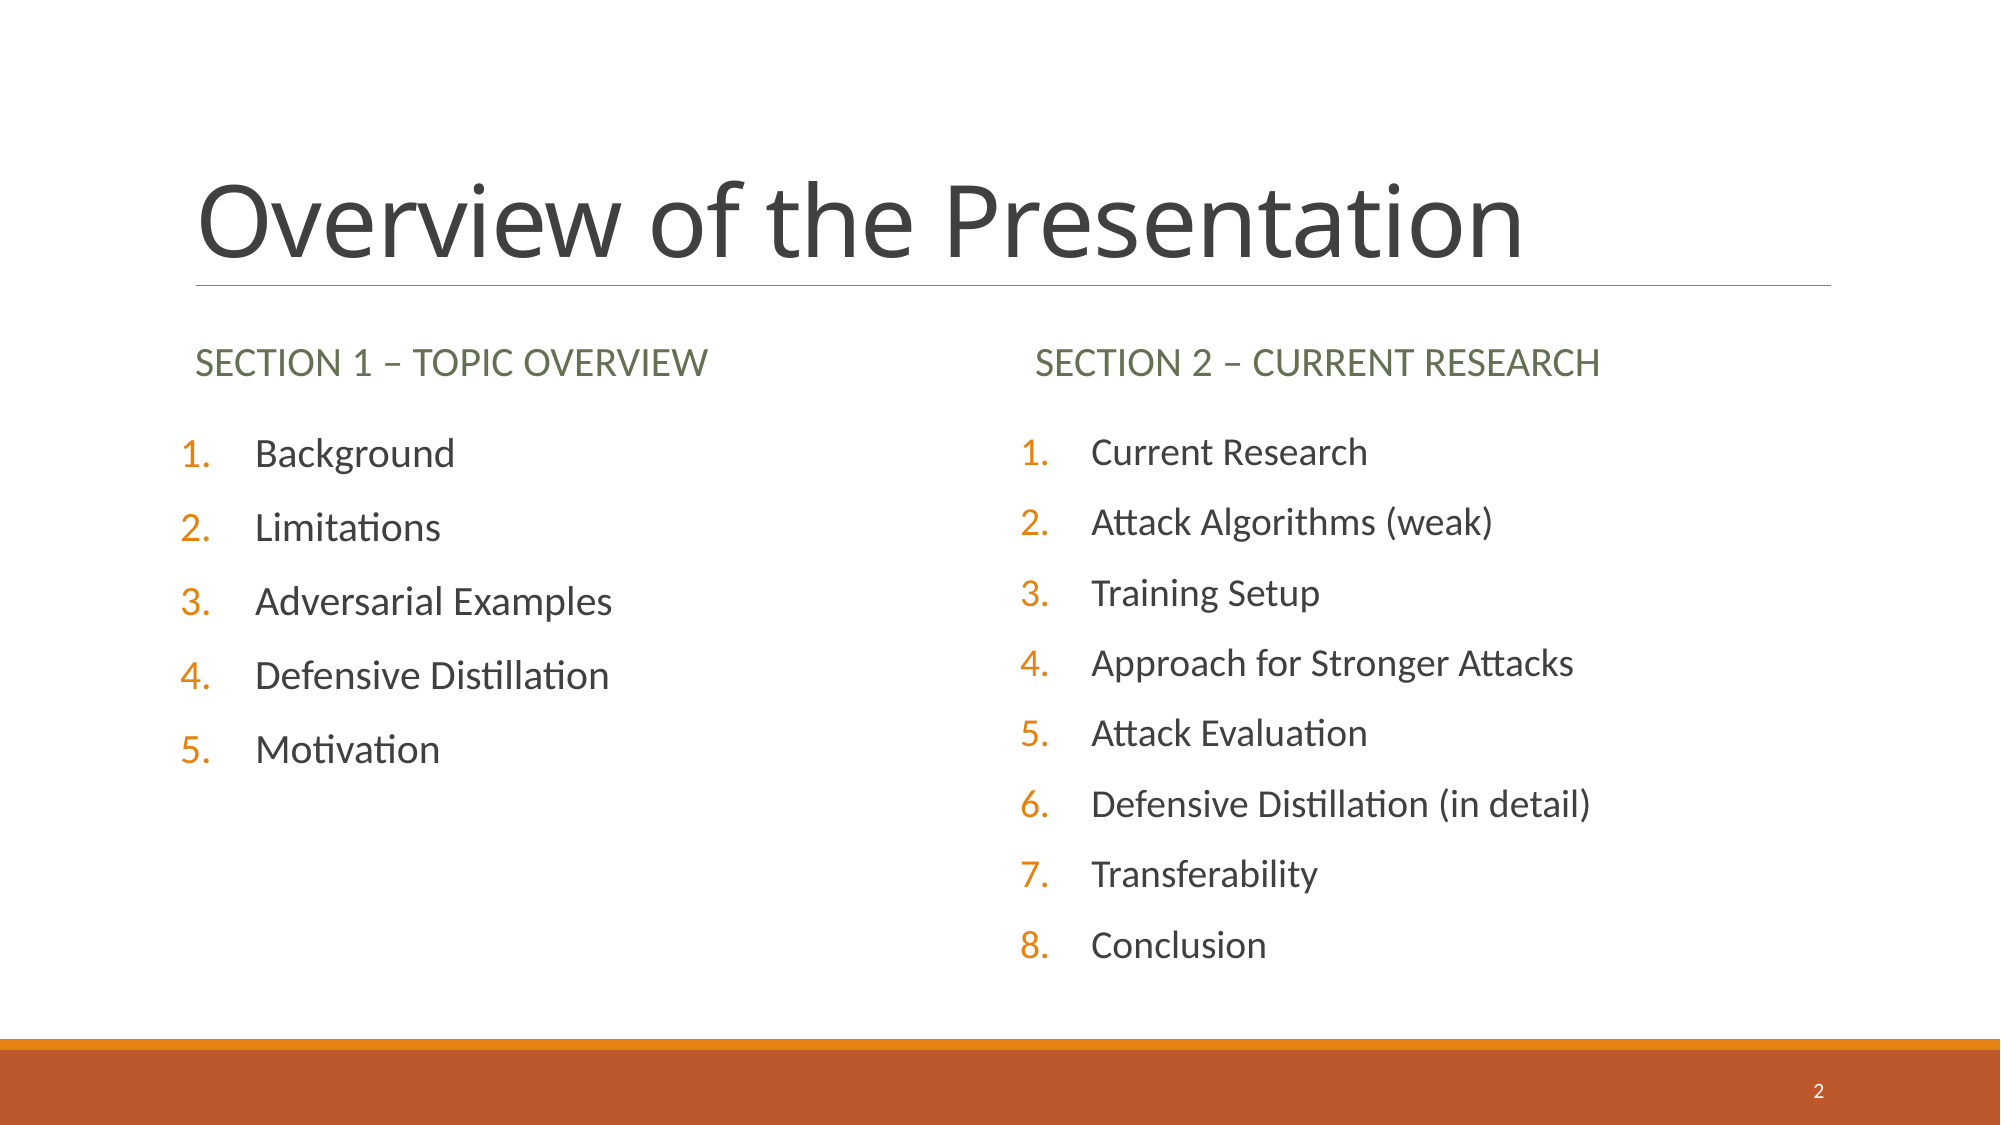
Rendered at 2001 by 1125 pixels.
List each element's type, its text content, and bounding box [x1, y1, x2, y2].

list Background Limitations Adversarial Examples Defensive Distillation Motivation [180, 423, 990, 978]
slide_number 2 [1624, 1059, 1840, 1120]
list Current Research Attack Algorithms (weak) Training Setup Approach for Stronger Attacks Attack Evaluation Defensive Distillation (in detail) Transferability Conclusion [1020, 423, 1830, 978]
list Section 2 – Current Research [1020, 302, 1830, 423]
list Section 1 – Topic Overview [180, 302, 990, 423]
title Overview of the Presentation [180, 47, 1830, 285]
